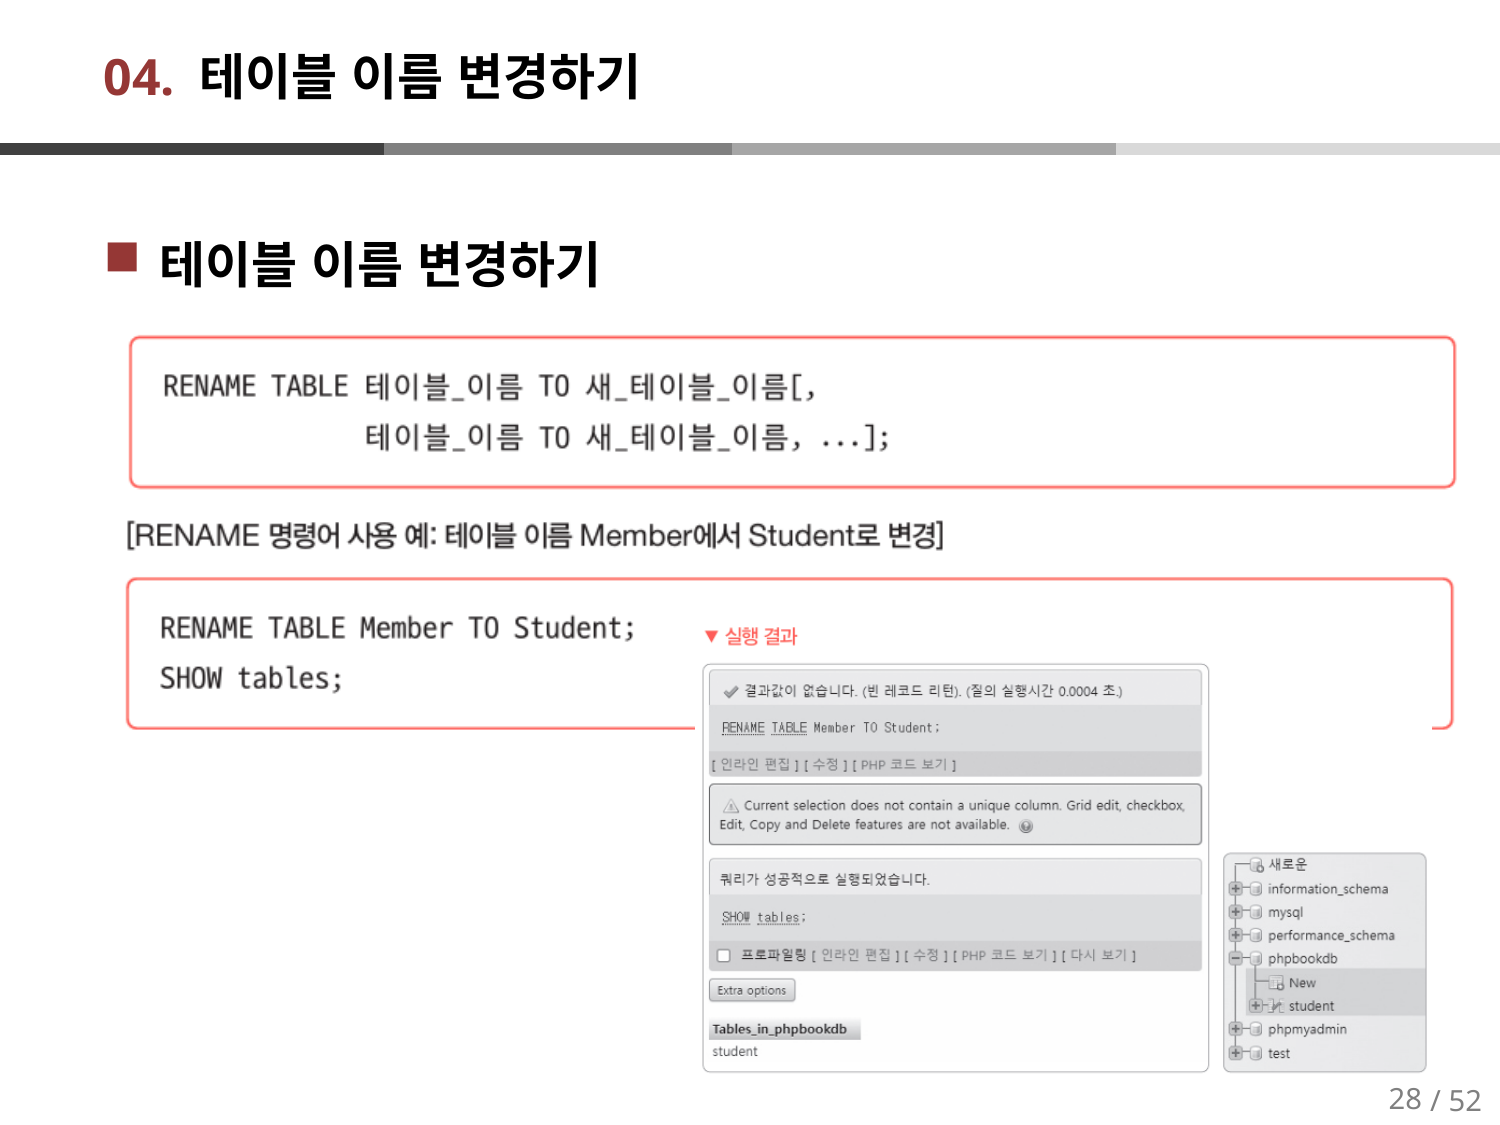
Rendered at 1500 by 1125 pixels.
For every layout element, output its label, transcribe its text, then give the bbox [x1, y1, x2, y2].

list 테이블 이름 변경하기 [88, 196, 1436, 1083]
picture [123, 325, 1464, 499]
picture [120, 510, 1459, 1083]
title 04. 테이블 이름 변경하기 [88, 30, 1211, 121]
